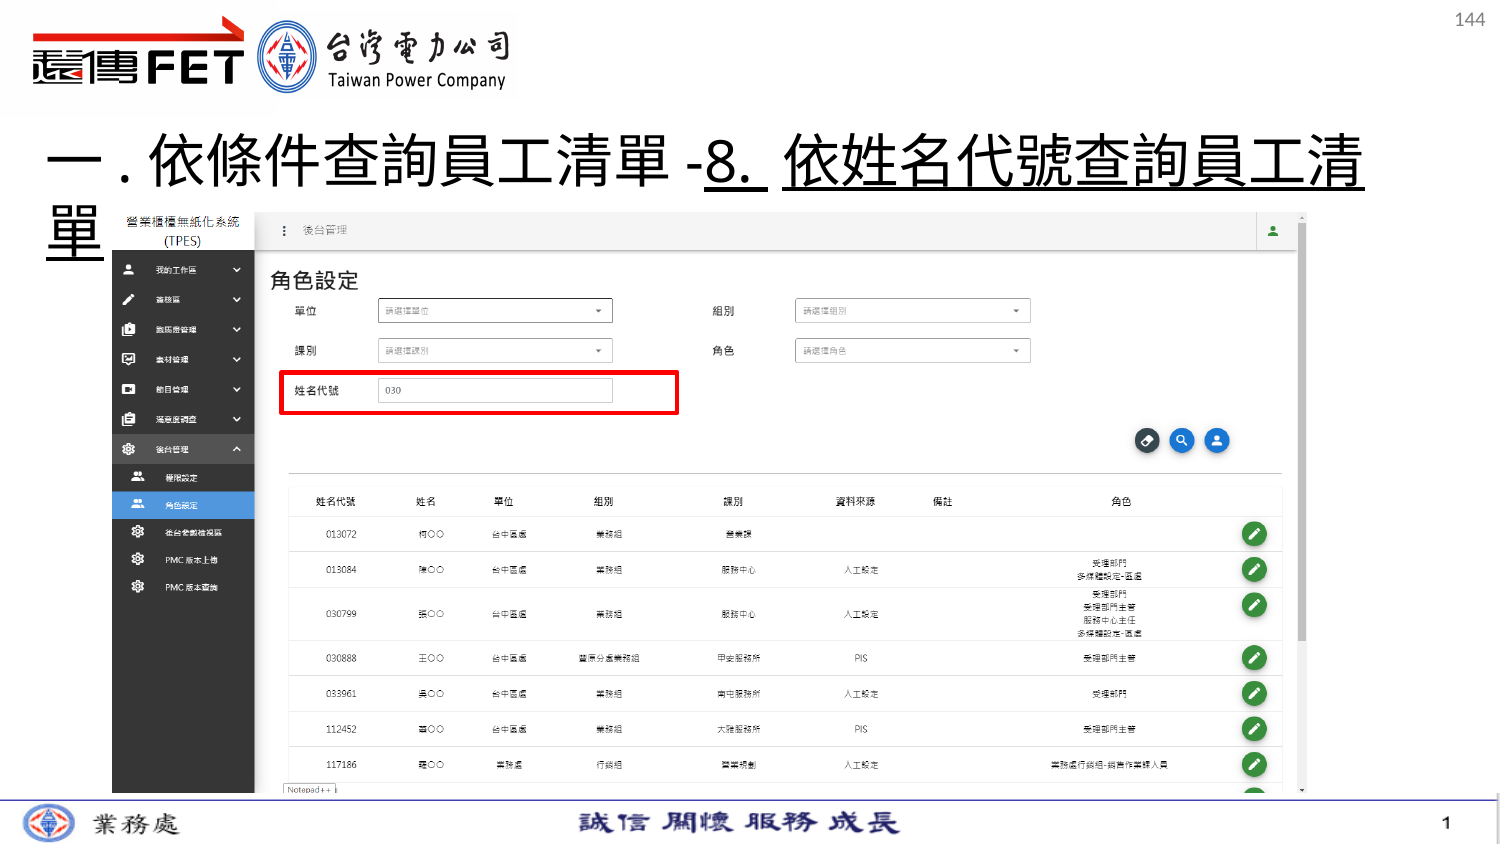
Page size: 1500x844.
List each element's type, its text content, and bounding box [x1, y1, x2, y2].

picture [0, 0, 519, 117]
picture [0, 212, 1500, 844]
text_box 一.依條件查詢員工清單-8. 依姓名代號查詢員工清單 [30, 117, 1428, 217]
